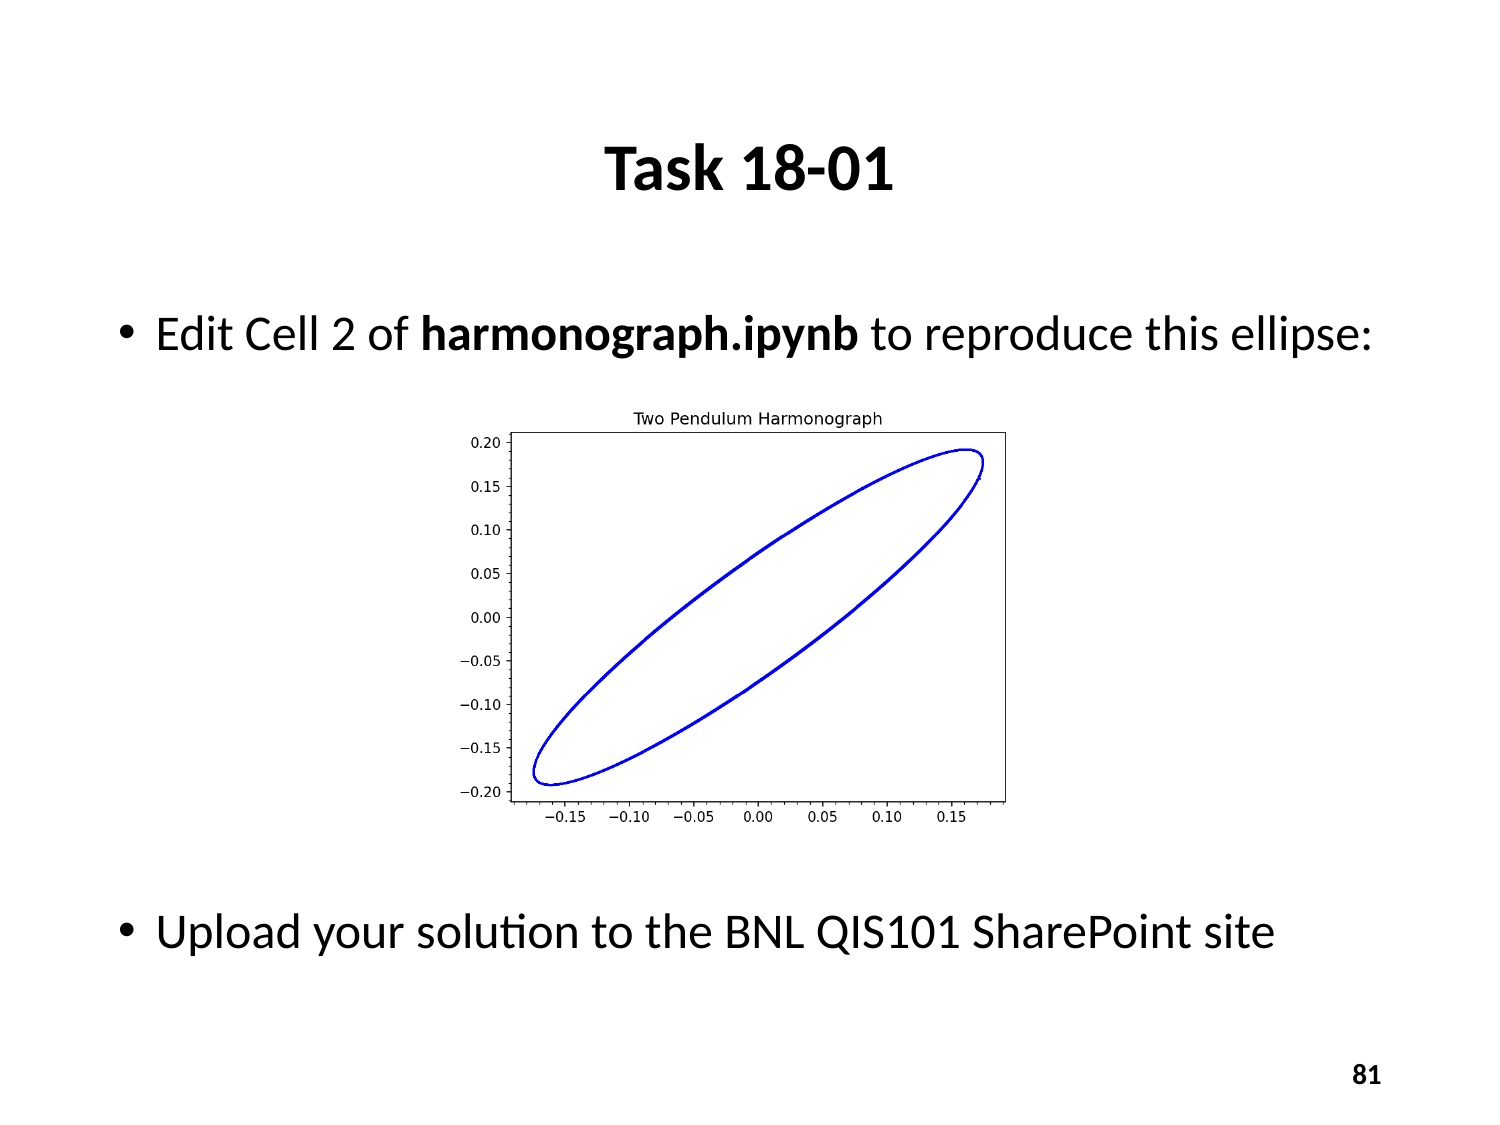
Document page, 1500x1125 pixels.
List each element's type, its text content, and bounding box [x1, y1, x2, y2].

slide_number 81 [1059, 1042, 1397, 1103]
picture [431, 375, 1069, 854]
title Task 18-01 [103, 59, 1397, 278]
list Edit Cell 2 of harmonograph.ipynb to reproduce this ellipse: Upload your solution to the BNL QIS101 SharePoint site [103, 299, 1397, 1014]
